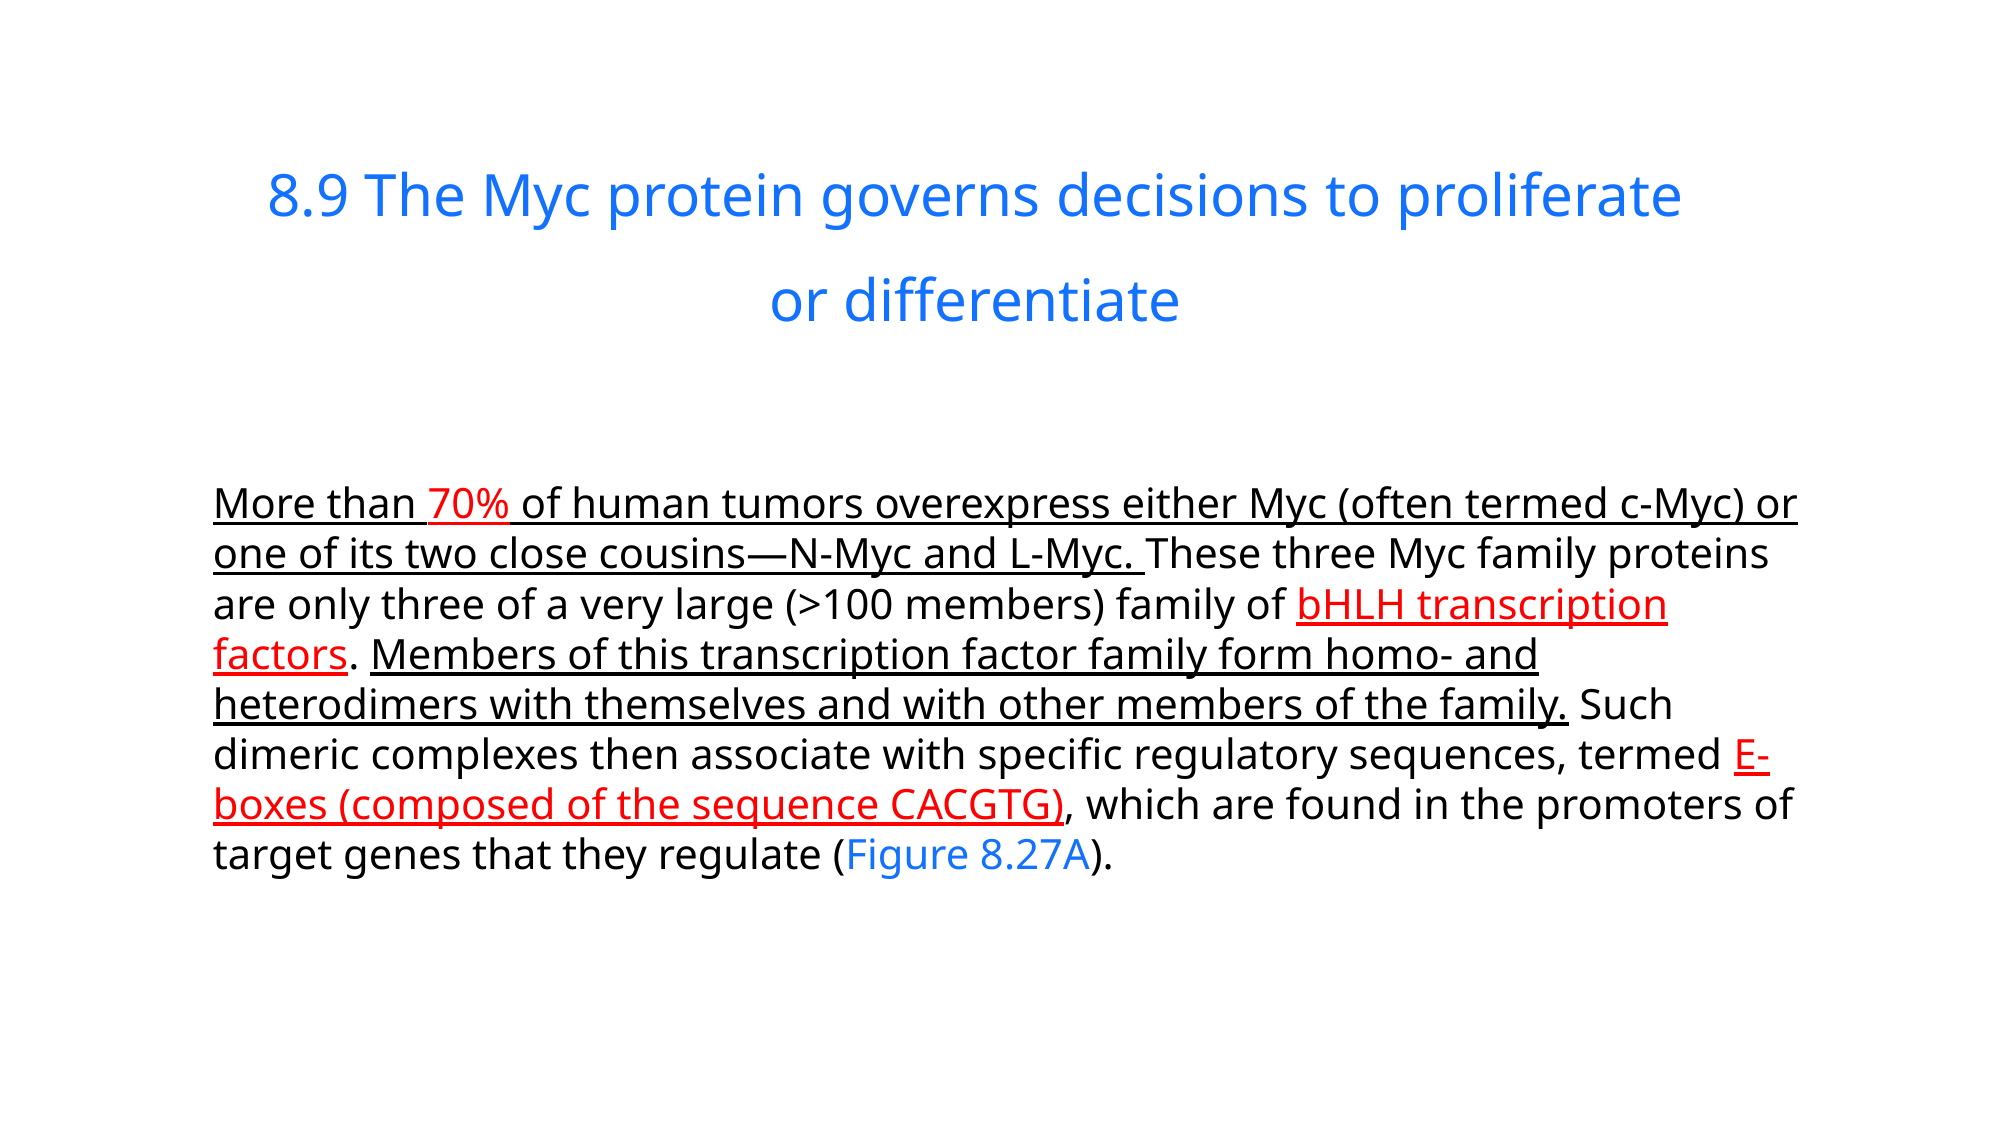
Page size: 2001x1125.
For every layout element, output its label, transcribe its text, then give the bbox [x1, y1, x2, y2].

text_box More than 70% of human tumors overexpress either Myc (often termed c-Myc) or one of its two close cousins—N-Myc and L-Myc. These three Myc family proteins are only three of a very large (>100 members) family of bHLH transcription factors. Members of this transcription factor family form homo- and heterodimers with themselves and with other members of the family. Such dimeric complexes then associate with specific regulatory sequences, termed E-boxes (composed of the sequence CACGTG), which are found in the promoters of target genes that they regulate (Figure 8.27A). [198, 469, 1830, 885]
text_box 8.9 The Myc protein governs decisions to proliferate or differentiate [228, 116, 1723, 341]
